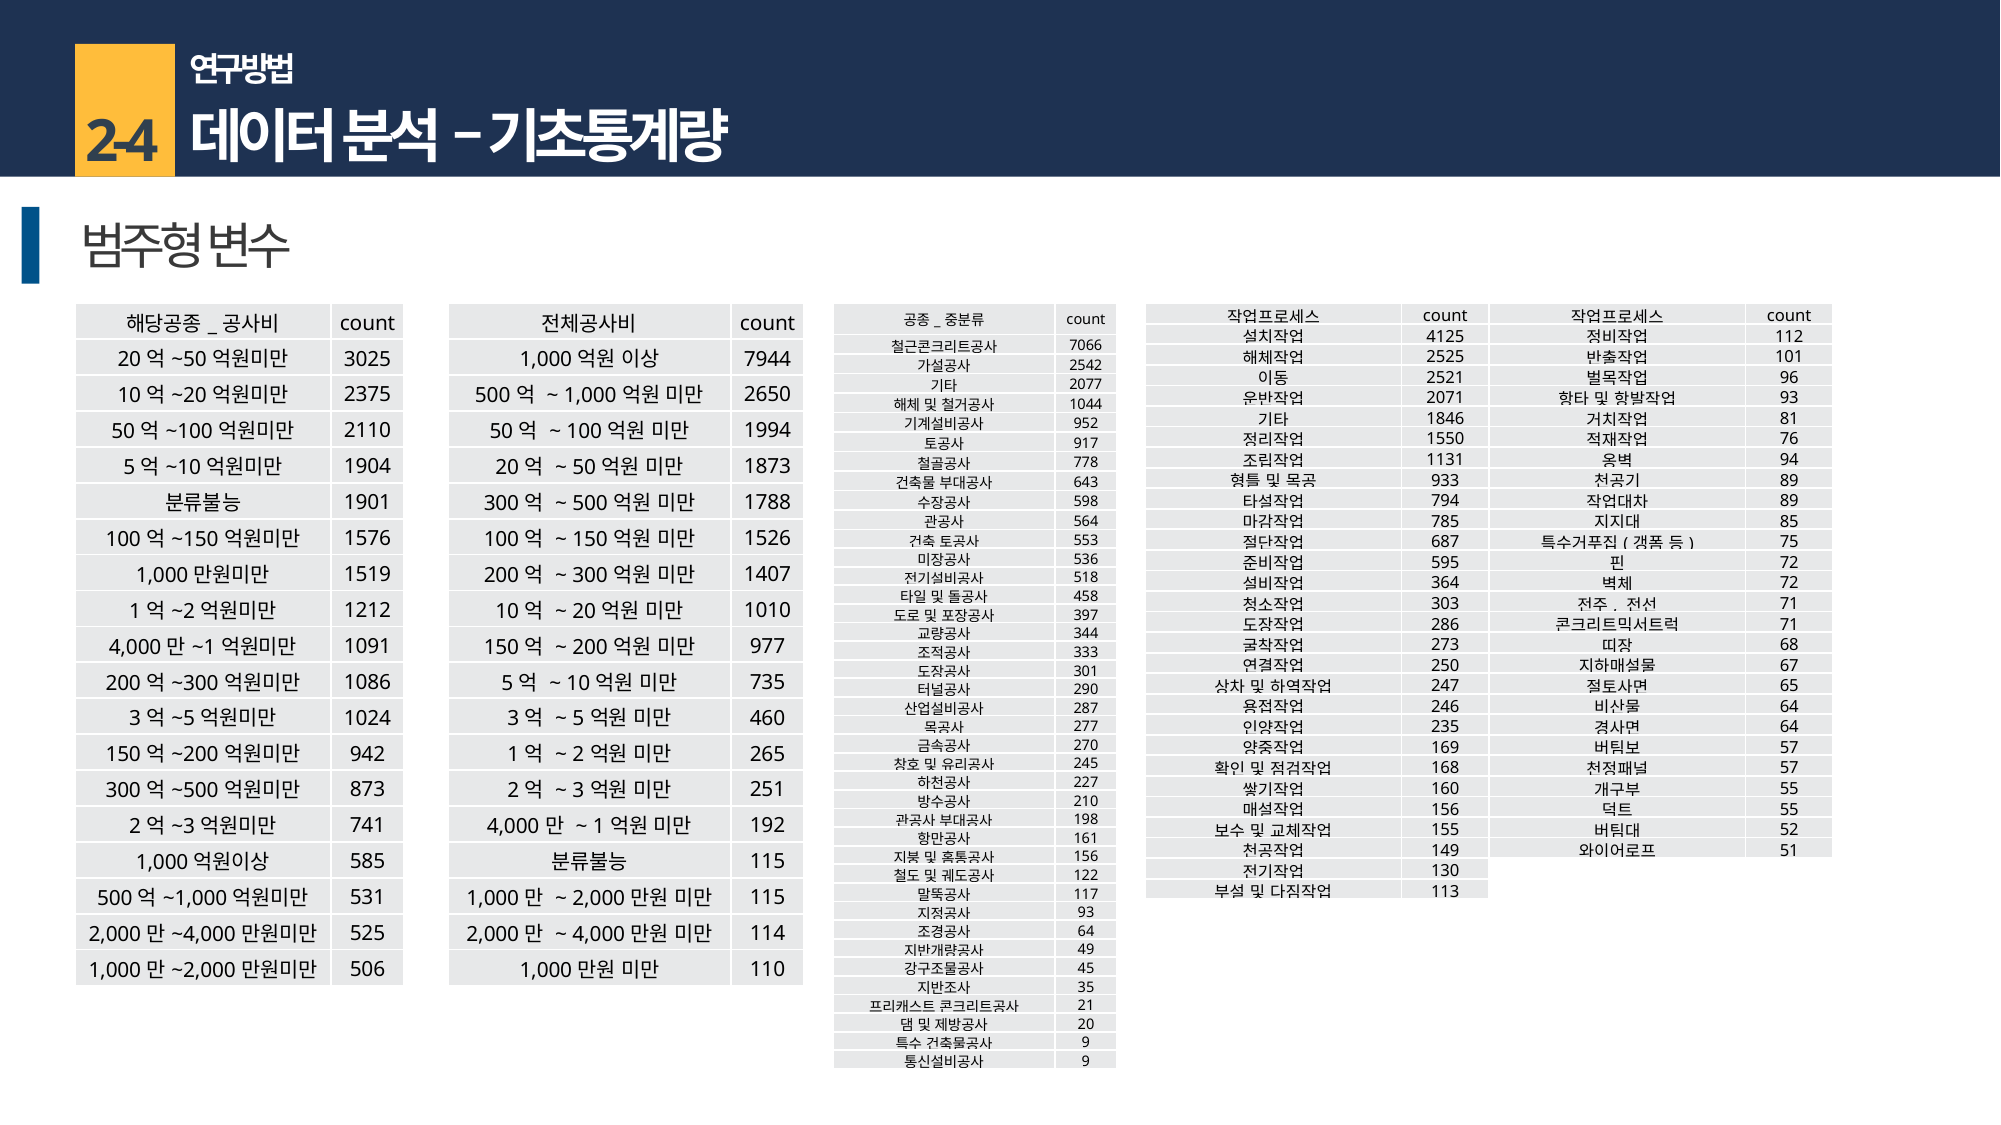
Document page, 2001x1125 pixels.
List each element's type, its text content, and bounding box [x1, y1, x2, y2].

table_cell 150억~200억원미만 [76, 735, 330, 769]
table_cell 버팀대 [1490, 818, 1745, 837]
table_cell 303 [1402, 592, 1488, 611]
table_cell 67 [1746, 654, 1832, 672]
table_cell 관공사 부대공사 [834, 809, 1054, 826]
table_cell 51 [1746, 838, 1832, 857]
table_cell 9 [1056, 1051, 1116, 1068]
table_cell 2,000만 ~ 4,000만원 미만 [449, 915, 730, 949]
table_cell 10억 ~ 20억원 미만 [449, 591, 730, 626]
table_cell 49 [1056, 940, 1116, 956]
table_cell 130 [1402, 859, 1488, 878]
table_cell 100억 ~ 150억원 미만 [449, 520, 730, 554]
table_cell 1526 [732, 520, 803, 554]
table_cell 45 [1056, 958, 1116, 975]
table_cell 2억~3억원미만 [76, 807, 330, 841]
table_cell 덕트 [1490, 797, 1745, 816]
table_cell 2375 [332, 376, 403, 410]
table_cell 조적공사 [834, 642, 1054, 659]
table_cell 778 [1056, 452, 1116, 470]
table_cell 156 [1056, 847, 1116, 863]
table_cell 52 [1746, 818, 1832, 837]
table_cell 절단작업 [1146, 530, 1401, 549]
table_cell 특수 건축물공사 [834, 1033, 1054, 1049]
table_cell 콘크리트믹서트럭 [1490, 612, 1745, 631]
table_cell 강구조물공사 [834, 958, 1054, 975]
table_cell 작업대차 [1490, 489, 1745, 508]
table_cell 531 [332, 879, 403, 913]
table_cell 지정공사 [834, 902, 1054, 919]
table_cell 794 [1402, 489, 1488, 508]
table_cell 철골공사 [834, 452, 1054, 470]
table_cell 벽체 [1490, 571, 1745, 590]
table_cell 873 [332, 771, 403, 805]
table_header count [1056, 304, 1116, 334]
table_header 전체공사비 [449, 304, 730, 338]
table_cell 93 [1746, 386, 1832, 405]
table_cell 595 [1402, 551, 1488, 570]
table_cell 933 [1402, 469, 1488, 487]
table_cell 287 [1056, 698, 1116, 715]
table_cell 수장공사 [834, 491, 1054, 509]
table_cell 경사면 [1490, 715, 1745, 734]
table_cell 부설 및 다짐작업 [1146, 880, 1401, 898]
table_header count [332, 304, 403, 338]
table_cell 100억~150억원미만 [76, 520, 330, 554]
table_cell 1576 [332, 520, 403, 554]
table_cell 1억 ~ 2억원 미만 [449, 735, 730, 769]
table_cell 지하매설물 [1490, 654, 1745, 672]
table_cell 460 [732, 699, 803, 733]
table_cell 2110 [332, 412, 403, 446]
table_cell 띠장 [1490, 633, 1745, 652]
table_cell 1846 [1402, 407, 1488, 426]
table_cell 1904 [332, 448, 403, 482]
table_cell 65 [1746, 674, 1832, 693]
table_cell 81 [1746, 407, 1832, 426]
table_cell 2650 [732, 376, 803, 410]
table_cell 댐 및 제방공사 [834, 1014, 1054, 1031]
table_cell 518 [1056, 568, 1116, 584]
table_cell 1873 [732, 448, 803, 482]
table_cell 149 [1402, 838, 1488, 857]
table_header 작업프로세스 [1490, 304, 1745, 323]
table_cell 청소작업 [1146, 592, 1401, 611]
table_cell 가설공사 [834, 355, 1054, 373]
table_cell 정비작업 [1490, 325, 1745, 343]
table_cell 산업설비공사 [834, 698, 1054, 715]
table_cell 창호 및 유리공사 [834, 754, 1054, 770]
table_cell 977 [732, 627, 803, 661]
table_cell 50억 ~ 100억원 미만 [449, 412, 730, 446]
table_cell 연결작업 [1146, 654, 1401, 672]
table_cell 반출작업 [1490, 345, 1745, 364]
table_cell 토공사 [834, 433, 1054, 451]
table_cell 1024 [332, 699, 403, 733]
table_cell 5억 ~ 10억원 미만 [449, 663, 730, 697]
table_cell 741 [332, 807, 403, 841]
table_cell 344 [1056, 623, 1116, 640]
table_cell 277 [1056, 716, 1116, 733]
table_cell 55 [1746, 777, 1832, 796]
table_cell 247 [1402, 674, 1488, 693]
table_header 작업프로세스 [1146, 304, 1401, 323]
table_cell 458 [1056, 586, 1116, 603]
table_cell 72 [1746, 551, 1832, 570]
table_cell 598 [1056, 491, 1116, 509]
table_cell 거치작업 [1490, 407, 1745, 426]
table_cell 핀 [1490, 551, 1745, 570]
table_cell 건축물 부대공사 [834, 472, 1054, 490]
table_cell 525 [332, 915, 403, 949]
table_cell 천공작업 [1146, 838, 1401, 857]
table_cell 115 [732, 843, 803, 877]
table_cell 4,000만~1억원미만 [76, 627, 330, 661]
table_cell 조립작업 [1146, 448, 1401, 467]
table_cell 333 [1056, 642, 1116, 659]
table_cell 항타 및 항발작업 [1490, 386, 1745, 405]
table_cell 1212 [332, 591, 403, 626]
table_cell 301 [1056, 661, 1116, 677]
table_cell 분류불능 [449, 843, 730, 877]
table_cell 옹벽 [1490, 448, 1745, 467]
table_cell 735 [732, 663, 803, 697]
table_cell 7066 [1056, 335, 1116, 353]
table_cell 198 [1056, 809, 1116, 826]
table_cell 1,000만원 미만 [449, 950, 730, 985]
table_cell 1억~2억원미만 [76, 591, 330, 626]
table_header count [1402, 304, 1488, 323]
table_cell 942 [332, 735, 403, 769]
table_cell 도장공사 [834, 661, 1054, 677]
table_cell 건축 토공사 [834, 530, 1054, 547]
table_cell 273 [1402, 633, 1488, 652]
table_cell 개구부 [1490, 777, 1745, 796]
table_cell 94 [1746, 448, 1832, 467]
table_cell 지반개량공사 [834, 940, 1054, 956]
table_cell 해체 및 철거공사 [834, 394, 1054, 412]
table_cell 286 [1402, 612, 1488, 631]
table_cell 210 [1056, 791, 1116, 808]
table_cell 35 [1056, 977, 1116, 994]
table_cell 68 [1746, 633, 1832, 652]
table_cell 3억~5억원미만 [76, 699, 330, 733]
table_cell 246 [1402, 695, 1488, 713]
table_cell 270 [1056, 735, 1116, 752]
table_cell 785 [1402, 510, 1488, 528]
table_cell 200억 ~ 300억원 미만 [449, 555, 730, 590]
table_cell 250 [1402, 654, 1488, 672]
table_cell 타일 및 돌공사 [834, 586, 1054, 603]
table_cell 160 [1402, 777, 1488, 796]
table_cell 1131 [1402, 448, 1488, 467]
table_cell 준비작업 [1146, 551, 1401, 570]
table_cell 1,000만 ~ 2,000만원 미만 [449, 879, 730, 913]
table_cell 용접작업 [1146, 695, 1401, 713]
table_cell 20억 ~ 50억원 미만 [449, 448, 730, 482]
table_cell 4125 [1402, 325, 1488, 343]
table_cell 관공사 [834, 511, 1054, 529]
table_cell 2525 [1402, 345, 1488, 364]
table_cell 굴착작업 [1146, 633, 1401, 652]
table_cell 1994 [732, 412, 803, 446]
table_cell 85 [1746, 510, 1832, 528]
table_cell 235 [1402, 715, 1488, 734]
table_cell 목공사 [834, 716, 1054, 733]
table_cell 72 [1746, 571, 1832, 590]
table_cell 1788 [732, 484, 803, 518]
text_box 범주형 변수 [65, 207, 308, 283]
table_cell 536 [1056, 549, 1116, 566]
table_cell 76 [1746, 427, 1832, 446]
table_cell 500억~1,000억원미만 [76, 879, 330, 913]
table_cell 96 [1746, 366, 1832, 385]
table_cell 천정패널 [1490, 756, 1745, 775]
table_cell 지붕 및 홈통공사 [834, 847, 1054, 863]
table_cell 2억 ~ 3억원 미만 [449, 771, 730, 805]
table_cell 1010 [732, 591, 803, 626]
table_cell 4,000만 ~ 1억원 미만 [449, 807, 730, 841]
text_box [21, 206, 40, 285]
table_cell 형틀 및 목공 [1146, 469, 1401, 487]
table_cell 양중작업 [1146, 736, 1401, 754]
table_cell 이동 [1146, 366, 1401, 385]
table_cell 227 [1056, 772, 1116, 789]
table_cell 687 [1402, 530, 1488, 549]
table_cell 1,000만~2,000만원미만 [76, 950, 330, 985]
table_cell 57 [1746, 736, 1832, 754]
table_cell 9 [1056, 1033, 1116, 1049]
table_cell 169 [1402, 736, 1488, 754]
table_cell 철근콘크리트공사 [834, 335, 1054, 353]
table_cell 전기설비공사 [834, 568, 1054, 584]
table_cell 300억 ~ 500억원 미만 [449, 484, 730, 518]
table_cell 2077 [1056, 374, 1116, 392]
table_cell 특수거푸집(갱폼 등) [1490, 530, 1745, 549]
table_cell 항만공사 [834, 828, 1054, 845]
table_cell 168 [1402, 756, 1488, 775]
table_header 공종_중분류 [834, 304, 1054, 334]
table_cell 585 [332, 843, 403, 877]
table_cell 200억~300억원미만 [76, 663, 330, 697]
table_cell 와이어로프 [1490, 838, 1745, 857]
table_cell 110 [732, 950, 803, 985]
table_cell 113 [1402, 880, 1488, 898]
table_cell 미장공사 [834, 549, 1054, 566]
table_cell 천공기 [1490, 469, 1745, 487]
table_cell 952 [1056, 413, 1116, 431]
table_cell 161 [1056, 828, 1116, 845]
table_cell 방수공사 [834, 791, 1054, 808]
table_cell 21 [1056, 995, 1116, 1012]
table_cell 150억 ~ 200억원 미만 [449, 627, 730, 661]
table_cell 117 [1056, 884, 1116, 901]
table_cell 기계설비공사 [834, 413, 1054, 431]
table_cell 101 [1746, 345, 1832, 364]
table_cell 교량공사 [834, 623, 1054, 640]
table_cell 64 [1056, 921, 1116, 938]
table_cell 철도 및 궤도공사 [834, 865, 1054, 882]
table_cell 1091 [332, 627, 403, 661]
table_cell 버팀보 [1490, 736, 1745, 754]
table_cell 397 [1056, 605, 1116, 622]
table_cell 917 [1056, 433, 1116, 451]
table_cell 55 [1746, 797, 1832, 816]
table_cell 1519 [332, 555, 403, 590]
table_cell 93 [1056, 902, 1116, 919]
table_cell 1044 [1056, 394, 1116, 412]
table_cell 확인 및 점검작업 [1146, 756, 1401, 775]
table_cell 2071 [1402, 386, 1488, 405]
table_cell 1086 [332, 663, 403, 697]
table_cell 마감작업 [1146, 510, 1401, 528]
table_cell 290 [1056, 679, 1116, 696]
table_cell 115 [732, 879, 803, 913]
table_cell 인양작업 [1146, 715, 1401, 734]
table_cell 상차 및 하역작업 [1146, 674, 1401, 693]
table_cell 156 [1402, 797, 1488, 816]
table_cell 정리작업 [1146, 427, 1401, 446]
table_cell 통신설비공사 [834, 1051, 1054, 1068]
table_cell 75 [1746, 530, 1832, 549]
table_cell 기타 [834, 374, 1054, 392]
table_cell 조경공사 [834, 921, 1054, 938]
table_cell 643 [1056, 472, 1116, 490]
table_cell 3025 [332, 340, 403, 374]
table_cell 64 [1746, 695, 1832, 713]
table_cell 말뚝공사 [834, 884, 1054, 901]
table_cell 타설작업 [1146, 489, 1401, 508]
table_cell 도로 및 포장공사 [834, 605, 1054, 622]
table_cell 2521 [1402, 366, 1488, 385]
table_cell 보수 및 교체작업 [1146, 818, 1401, 837]
table_cell 251 [732, 771, 803, 805]
table_cell 1,000억원이상 [76, 843, 330, 877]
table_cell 비산물 [1490, 695, 1745, 713]
table_cell 운반작업 [1146, 386, 1401, 405]
table_header count [1746, 304, 1832, 323]
table_cell 하천공사 [834, 772, 1054, 789]
table_cell 89 [1746, 469, 1832, 487]
table_cell 벌목작업 [1490, 366, 1745, 385]
table_cell 50억~100억원미만 [76, 412, 330, 446]
table_cell 112 [1746, 325, 1832, 343]
table_cell 89 [1746, 489, 1832, 508]
table_cell 설비작업 [1146, 571, 1401, 590]
table_cell 5억~10억원미만 [76, 448, 330, 482]
table_cell 적재작업 [1490, 427, 1745, 446]
table_cell 265 [732, 735, 803, 769]
table_cell 절토사면 [1490, 674, 1745, 693]
table_cell 300억~500억원미만 [76, 771, 330, 805]
table_cell 7944 [732, 340, 803, 374]
table_cell 프리캐스트 콘크리트공사 [834, 995, 1054, 1012]
table_cell 2,000만~4,000만원미만 [76, 915, 330, 949]
table_cell 155 [1402, 818, 1488, 837]
table_cell 3억 ~ 5억원 미만 [449, 699, 730, 733]
table_cell 해체작업 [1146, 345, 1401, 364]
table_cell 57 [1746, 756, 1832, 775]
table_cell 터널공사 [834, 679, 1054, 696]
table_cell 2542 [1056, 355, 1116, 373]
table_cell 1,000억원 이상 [449, 340, 730, 374]
table_cell 1550 [1402, 427, 1488, 446]
table_cell 전주, 전선 [1490, 592, 1745, 611]
table_cell 금속공사 [834, 735, 1054, 752]
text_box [0, 0, 2000, 182]
table_cell 506 [332, 950, 403, 985]
table_cell 245 [1056, 754, 1116, 770]
table_cell 20억~50억원미만 [76, 340, 330, 374]
table_cell 분류불능 [76, 484, 330, 518]
table_cell 쌓기작업 [1146, 777, 1401, 796]
table_cell 1901 [332, 484, 403, 518]
table_cell 564 [1056, 511, 1116, 529]
table_cell 1407 [732, 555, 803, 590]
table_cell 매설작업 [1146, 797, 1401, 816]
table_cell 364 [1402, 571, 1488, 590]
table_cell 기타 [1146, 407, 1401, 426]
table_cell 10억~20억원미만 [76, 376, 330, 410]
table_cell 설치작업 [1146, 325, 1401, 343]
table_header 해당공종_공사비 [76, 304, 330, 338]
table_header count [732, 304, 803, 338]
table_cell 71 [1746, 592, 1832, 611]
table_cell 지지대 [1490, 510, 1745, 528]
table_cell 553 [1056, 530, 1116, 547]
table_cell 71 [1746, 612, 1832, 631]
table_cell 192 [732, 807, 803, 841]
table_cell 20 [1056, 1014, 1116, 1031]
table_cell 114 [732, 915, 803, 949]
table_cell 122 [1056, 865, 1116, 882]
table_cell 500억 ~ 1,000억원 미만 [449, 376, 730, 410]
table_cell 64 [1746, 715, 1832, 734]
table_cell 1,000만원미만 [76, 555, 330, 590]
table_cell 지반조사 [834, 977, 1054, 994]
table_cell 전기작업 [1146, 859, 1401, 878]
table_cell 도장작업 [1146, 612, 1401, 631]
